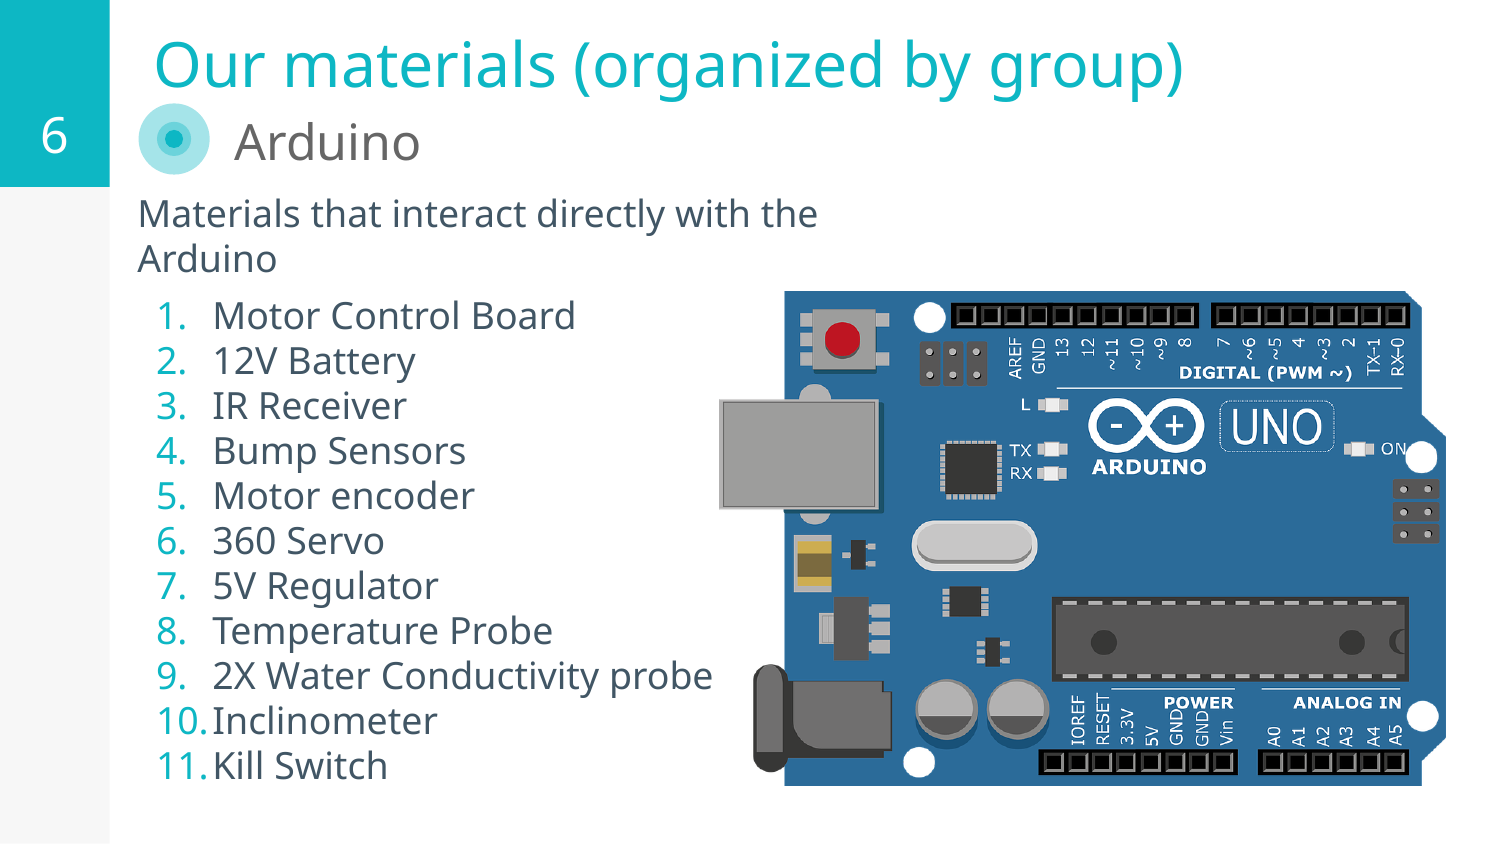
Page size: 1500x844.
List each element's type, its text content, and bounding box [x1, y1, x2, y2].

slide_number ‹#› [0, 0, 110, 187]
title Our materials (organized by group) [138, 56, 1446, 115]
picture [719, 291, 1446, 786]
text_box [138, 103, 210, 175]
list Materials that interact directly with the Arduino Motor Control Board 12V Battery IR Receiver Bump Sensors Motor encoder 360 Servo 5V Regulator Temperature Probe 2X Water Conductivity probe Inclinometer Kill Switch [122, 174, 971, 816]
text_box Arduino [219, 95, 671, 144]
